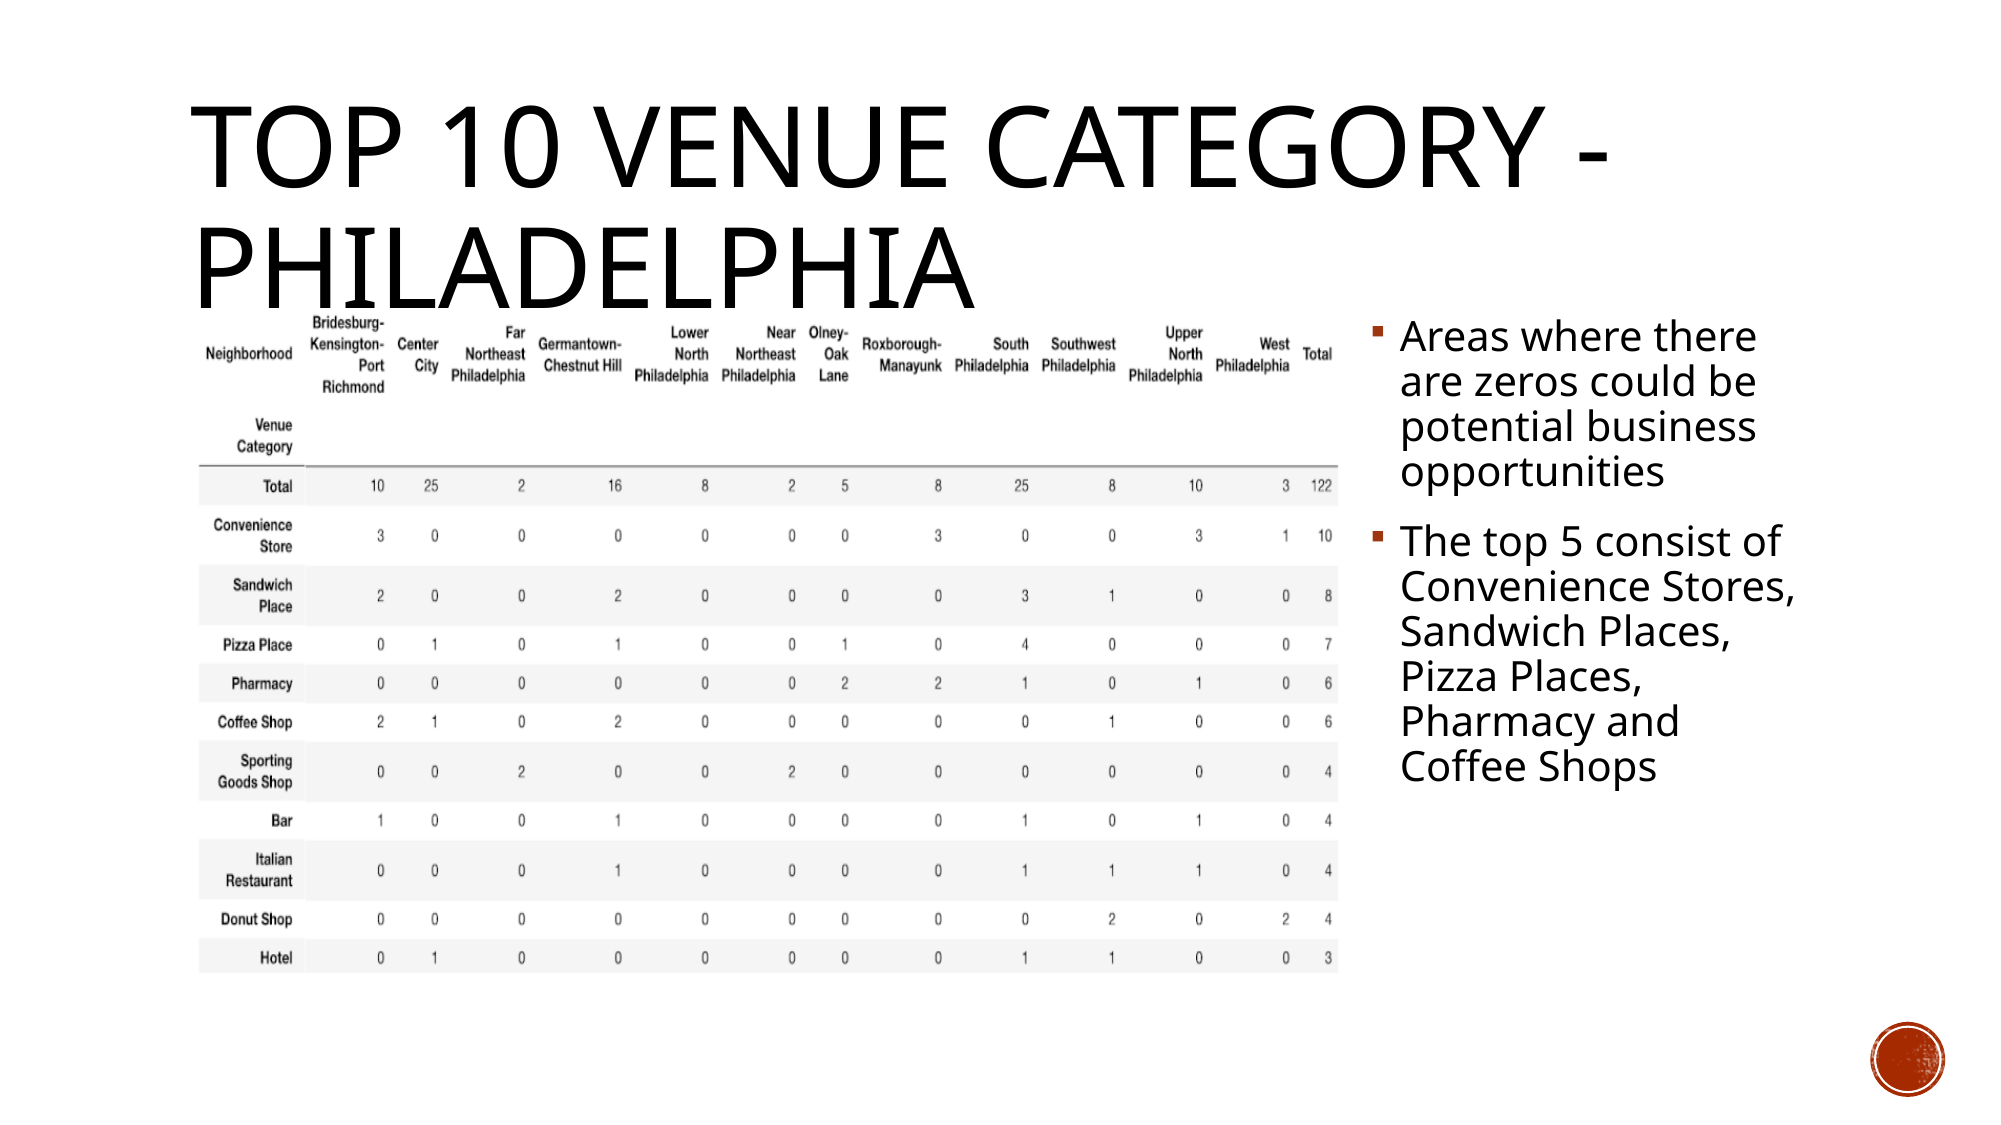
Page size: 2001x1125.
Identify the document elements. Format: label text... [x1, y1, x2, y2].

picture [188, 308, 1342, 973]
list Areas where there are zeros could be potential business opportunities The top 5 consist of Convenience Stores, Sandwich Places, Pizza Places, Pharmacy and Coffee Shops [1354, 308, 1826, 1013]
title Top 10 venue Category - Philadelphia [175, 79, 1826, 344]
